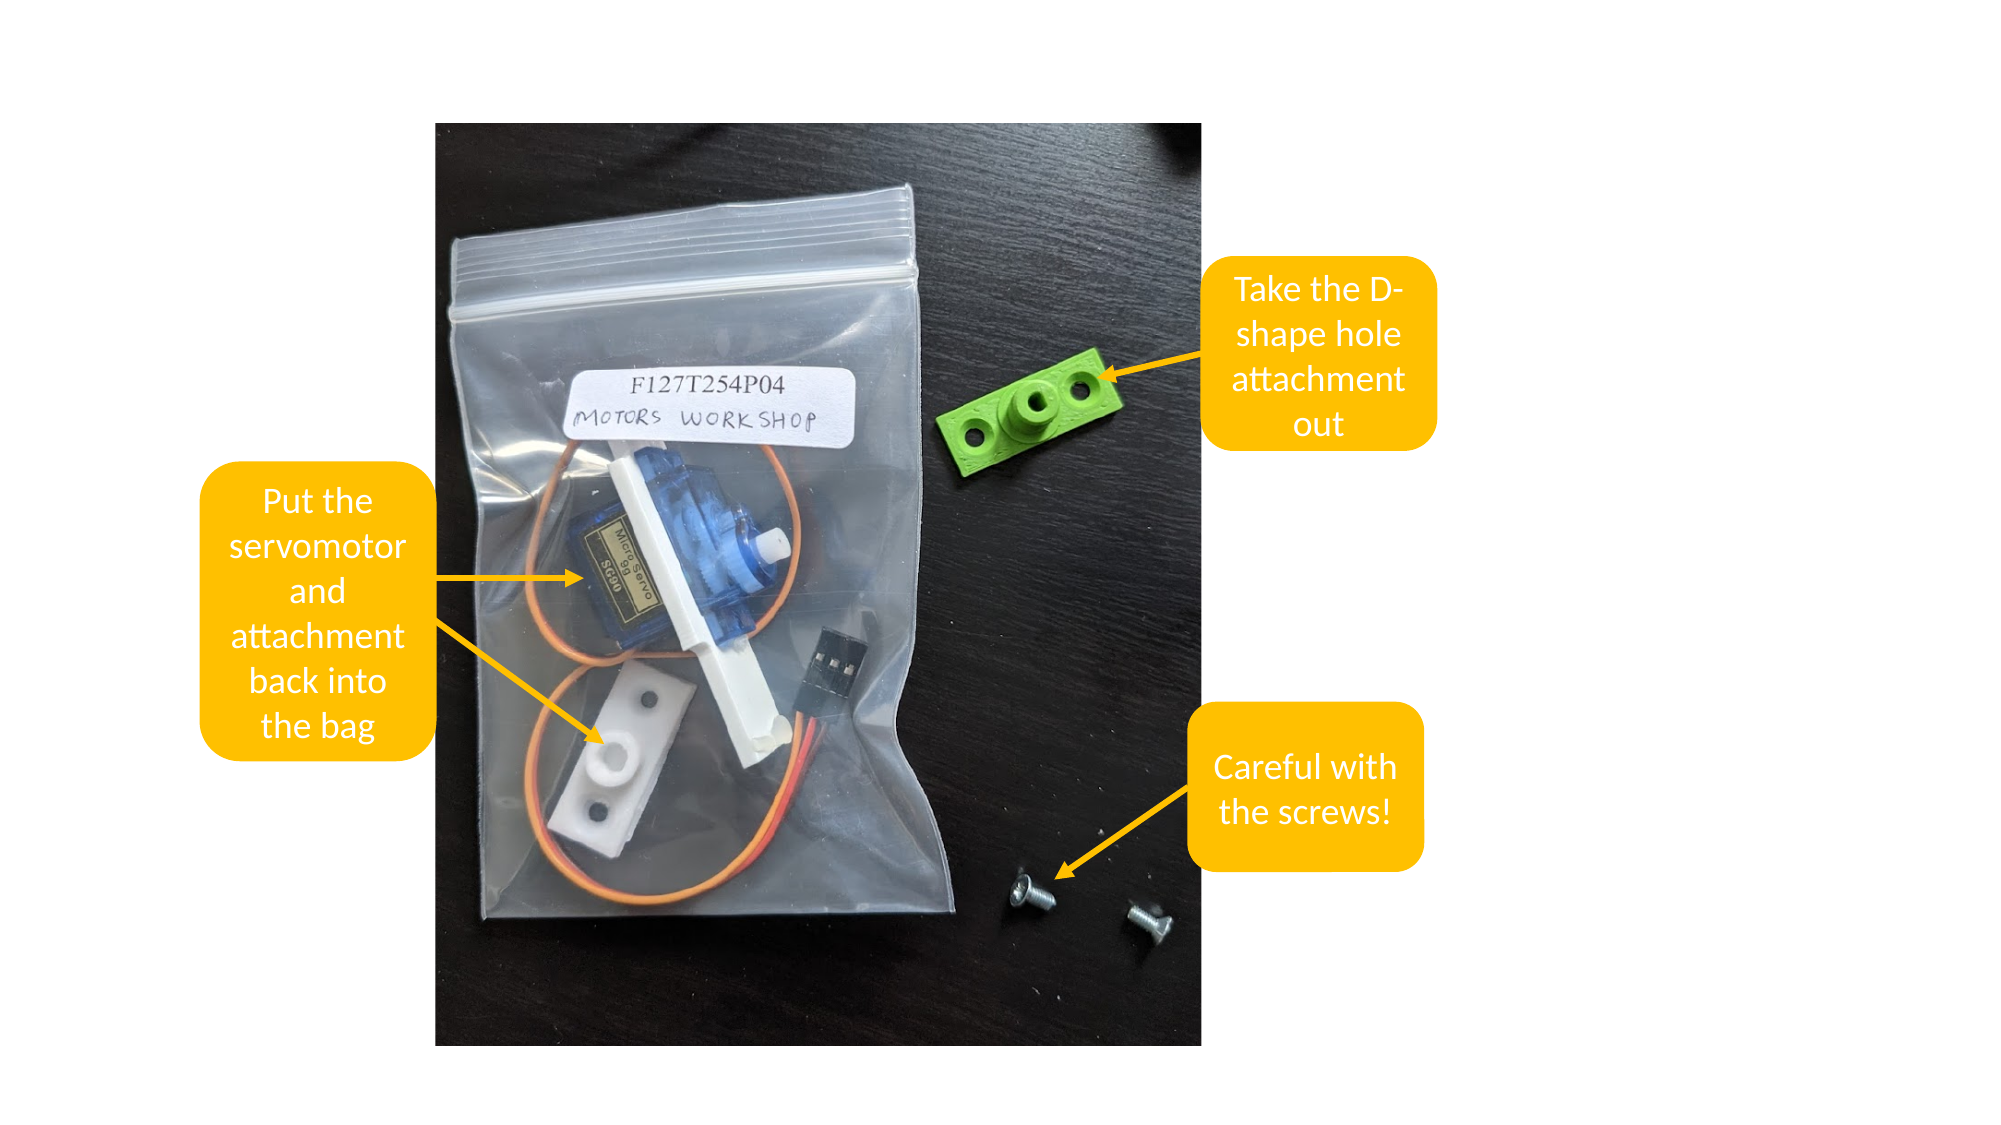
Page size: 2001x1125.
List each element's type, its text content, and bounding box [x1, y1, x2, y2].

text_box Careful with the screws! [1280, 701, 1425, 873]
text_box Put the servomotor and attachment back into the bag [199, 461, 357, 762]
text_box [1054, 786, 1189, 880]
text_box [420, 610, 605, 745]
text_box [1096, 353, 1202, 379]
text_box Take the D-shape hole attachment out [1280, 256, 1438, 451]
picture [357, 123, 1280, 1046]
